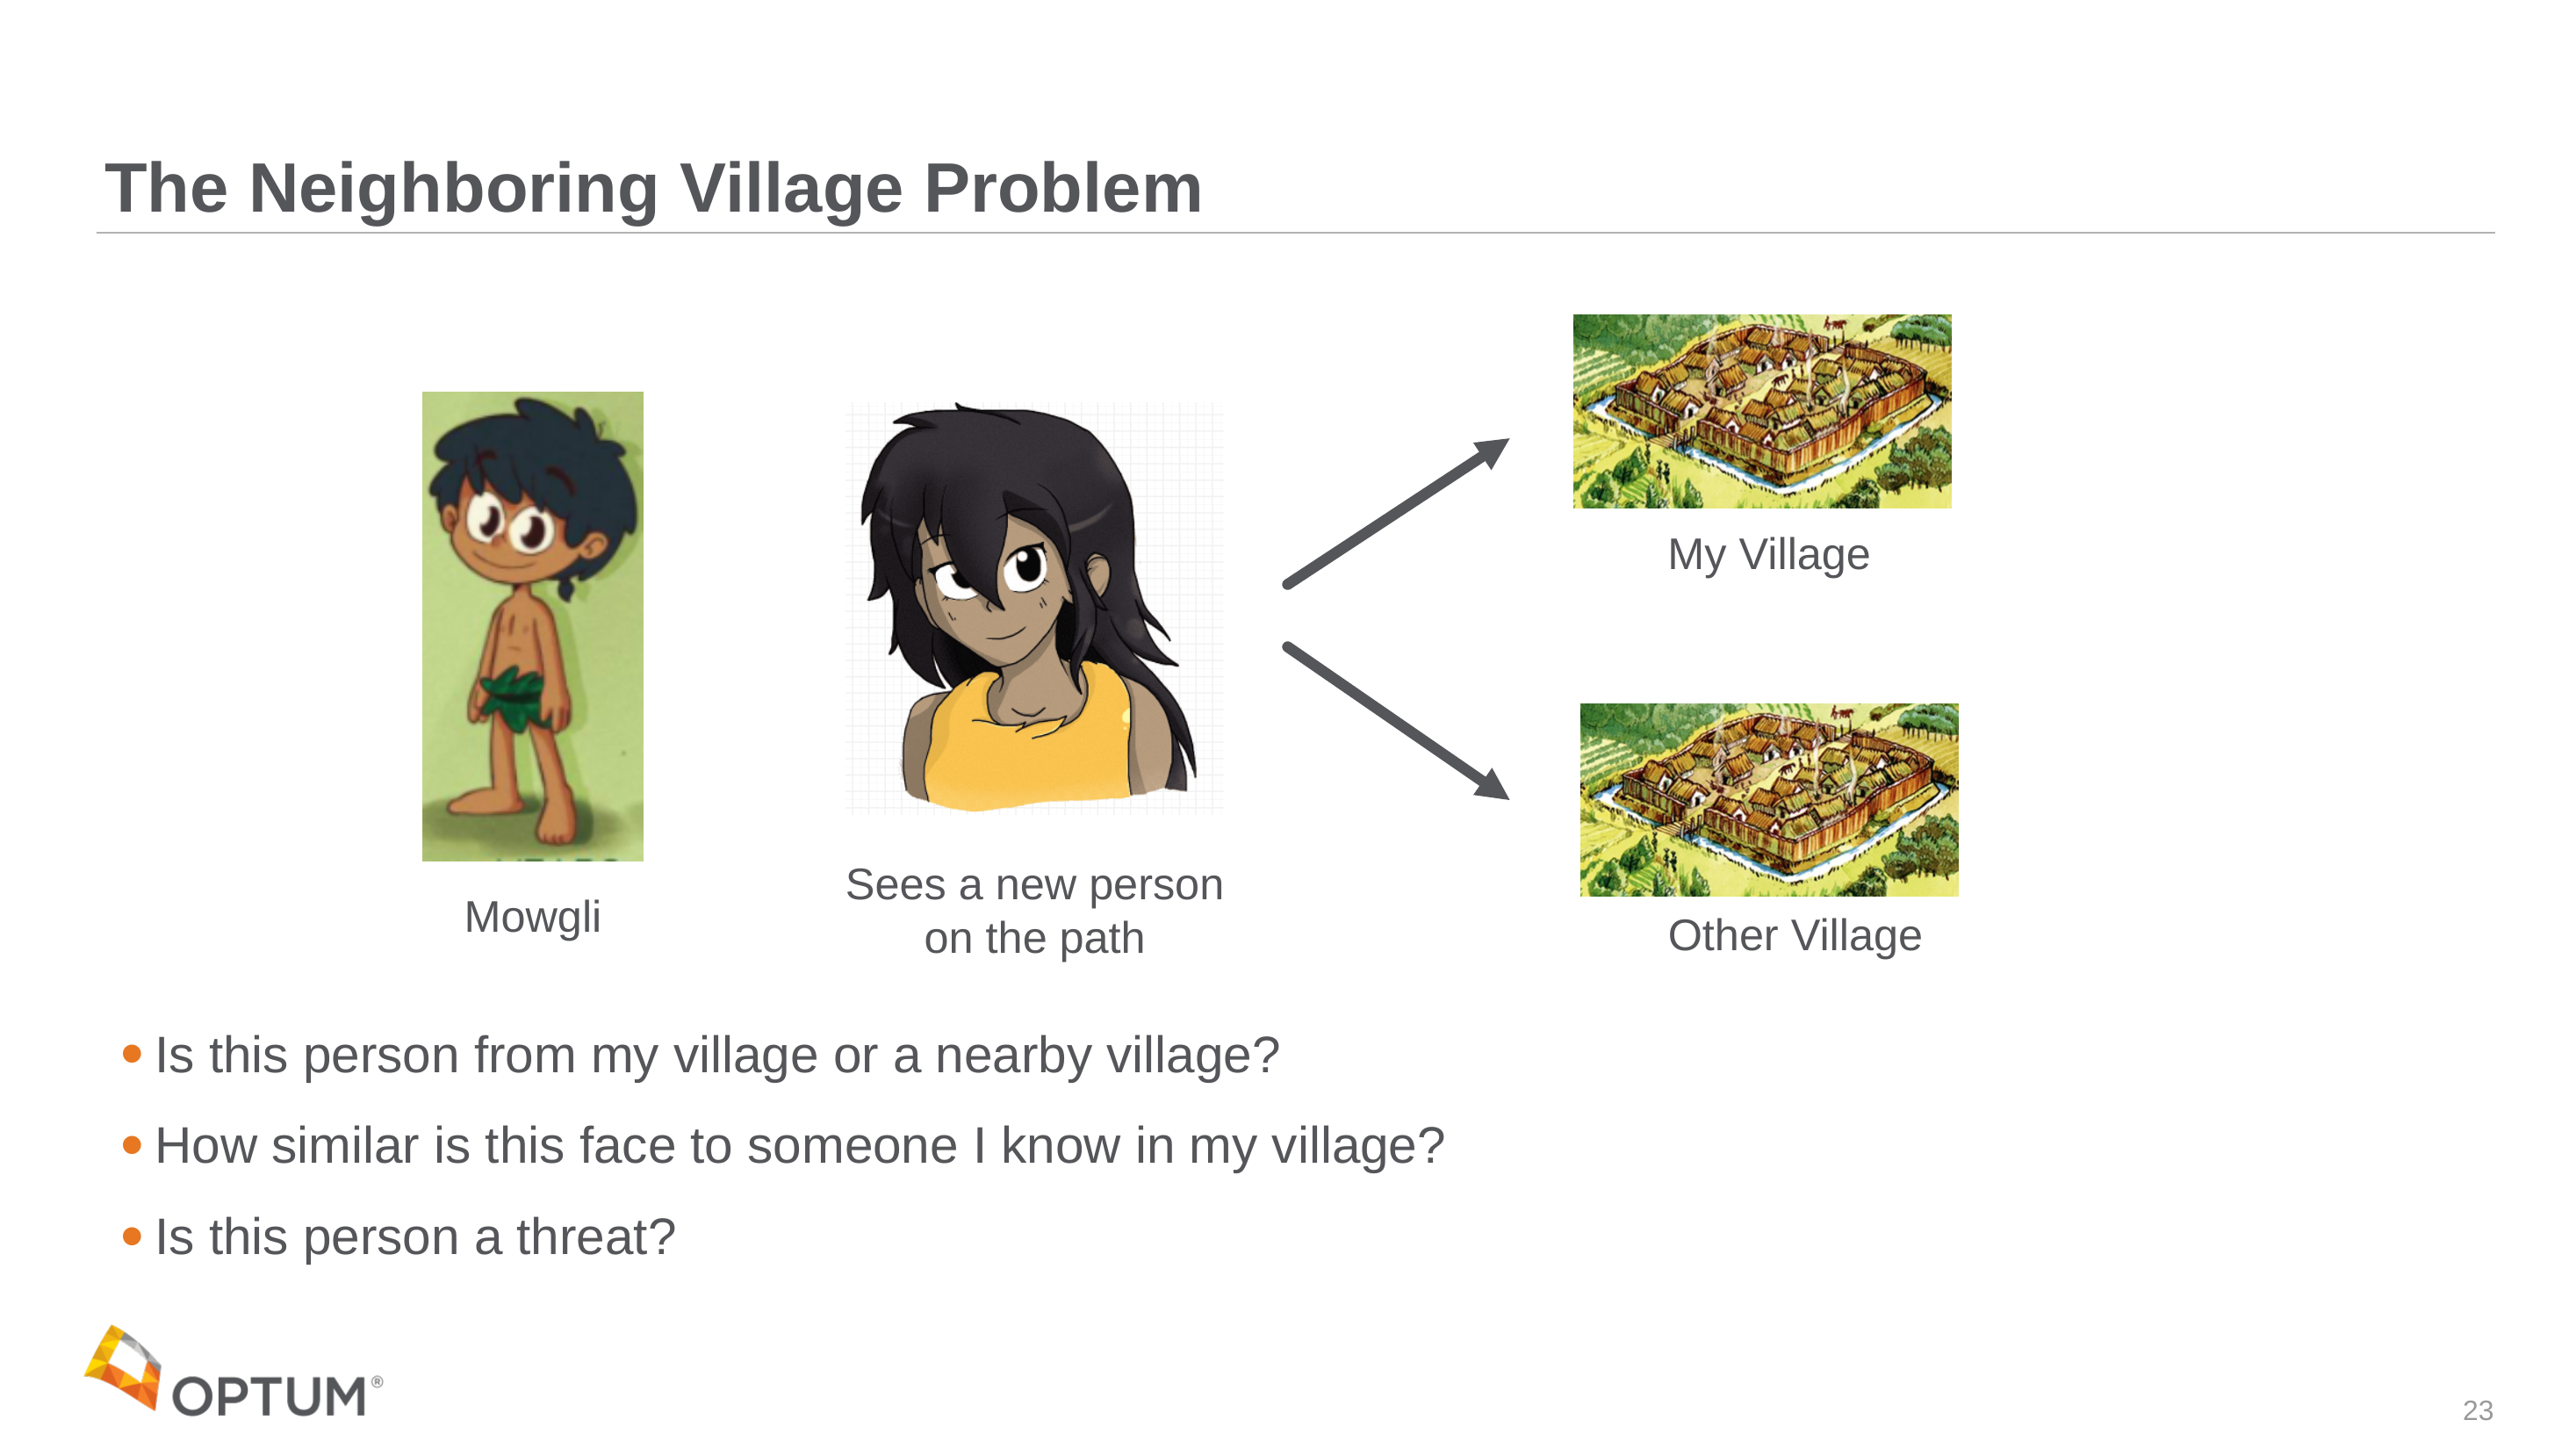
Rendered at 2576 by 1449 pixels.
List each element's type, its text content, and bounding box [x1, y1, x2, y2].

title The Neighboring Village Problem [104, 0, 2495, 227]
text_box Mowgli [450, 881, 615, 948]
picture [422, 392, 644, 861]
picture [83, 1323, 385, 1417]
text_box Other Village [1655, 899, 1937, 966]
text_box Sees a new person on the path [830, 848, 1240, 969]
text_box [1287, 438, 1510, 585]
slide_number 23 [2379, 1370, 2494, 1448]
text_box My Village [1654, 518, 1885, 585]
picture [845, 402, 1224, 815]
picture [1580, 703, 1959, 897]
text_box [1287, 646, 1510, 800]
picture [1573, 314, 1952, 508]
list Is this person from my village or a nearby village? How similar is this face to someone I know in my village? Is this person a threat? [120, 1025, 2512, 1291]
